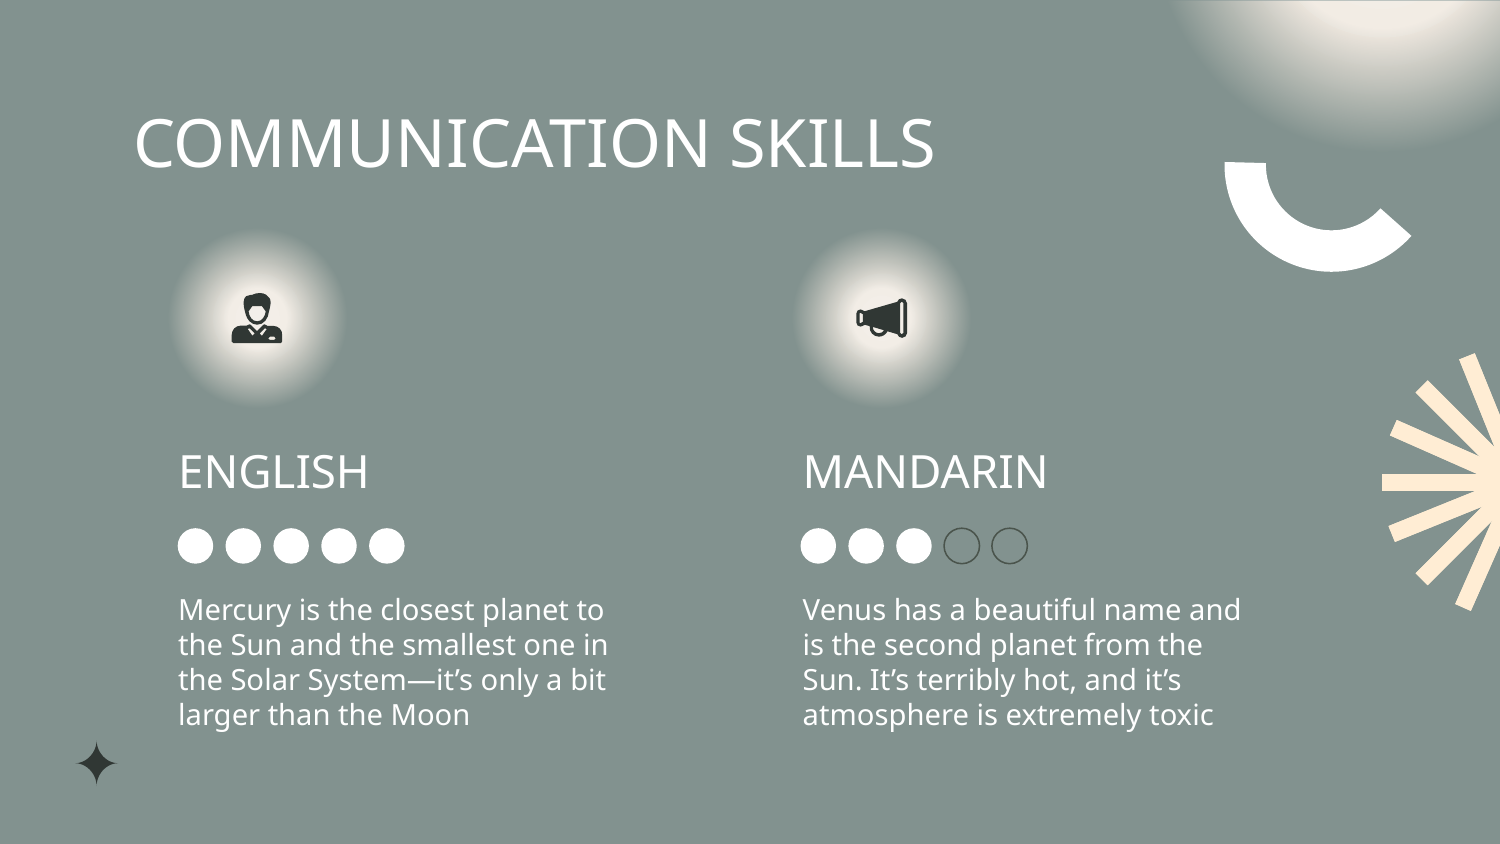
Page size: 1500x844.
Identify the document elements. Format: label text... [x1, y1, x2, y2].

text_box [1224, 161, 1412, 272]
subtitle ENGLISH [163, 430, 645, 514]
text_box [856, 298, 908, 338]
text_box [800, 527, 1028, 564]
subtitle Venus has a beautiful name and is the second planet from the Sun. It’s terribly hot, and it’s atmosphere is extremely toxic [787, 576, 1270, 746]
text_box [231, 292, 283, 344]
text_box [787, 223, 976, 413]
subtitle Mercury is the closest planet to the Sun and the smallest one in the Solar System—it’s only a bit larger than the Moon [163, 576, 645, 746]
text_box [163, 223, 352, 413]
title COMMUNICATION SKILLS [118, 85, 1382, 180]
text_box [177, 527, 405, 564]
subtitle MANDARIN [787, 430, 1270, 514]
